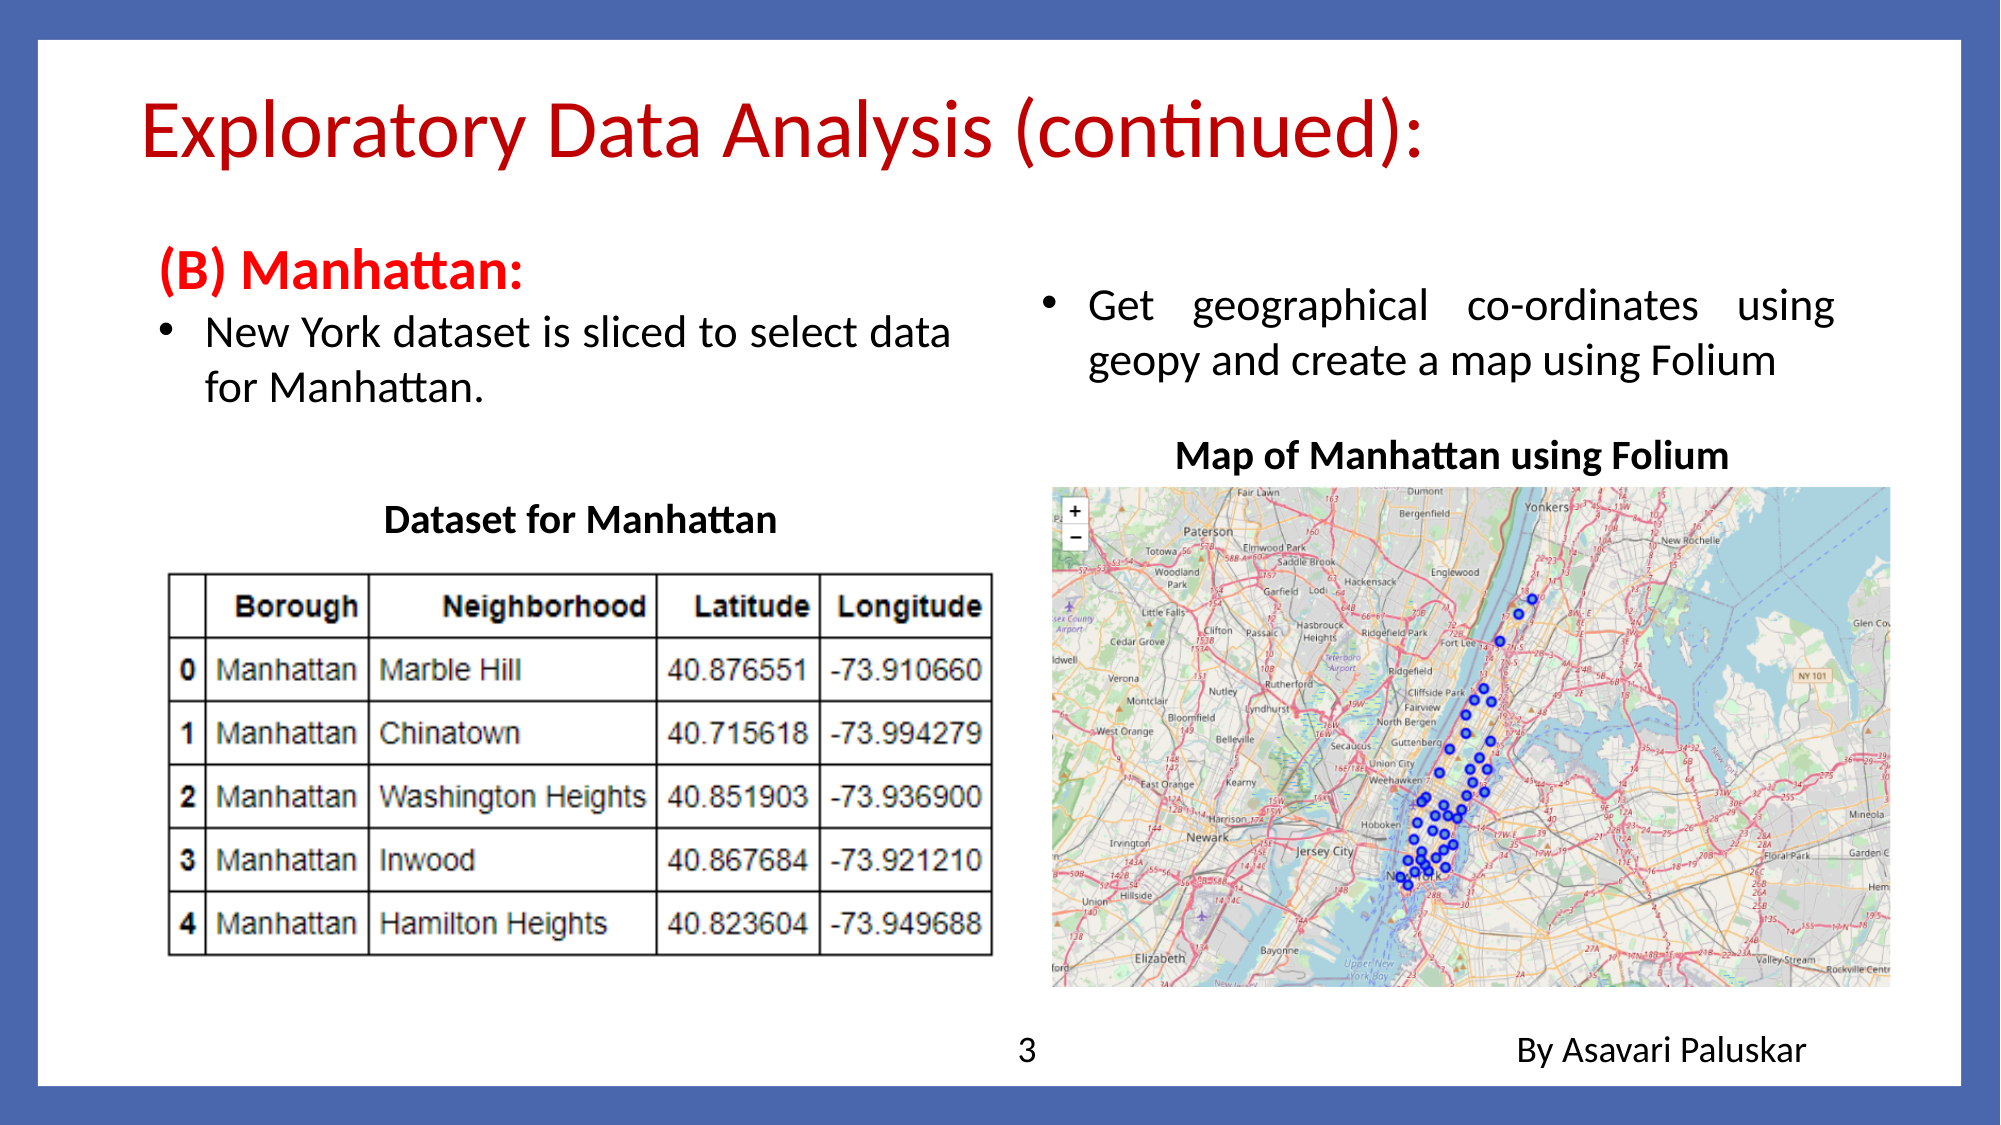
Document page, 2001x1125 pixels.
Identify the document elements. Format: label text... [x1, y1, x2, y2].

text_box Exploratory Data Analysis (continued): [125, 67, 1541, 182]
text_box Dataset for Manhattan [369, 484, 793, 549]
text_box By Asavari Paluskar [1380, 1017, 1944, 1078]
text_box 3 [1001, 1017, 1052, 1078]
picture [1051, 483, 1893, 988]
text_box Map of Manhattan using Folium [1160, 420, 1746, 482]
text_box Get geographical co-ordinates using geopy and create a map using Folium [1026, 266, 1851, 392]
picture [160, 566, 1002, 963]
text_box (B) Manhattan: New York dataset is sliced to select data for Manhattan. [143, 223, 968, 419]
